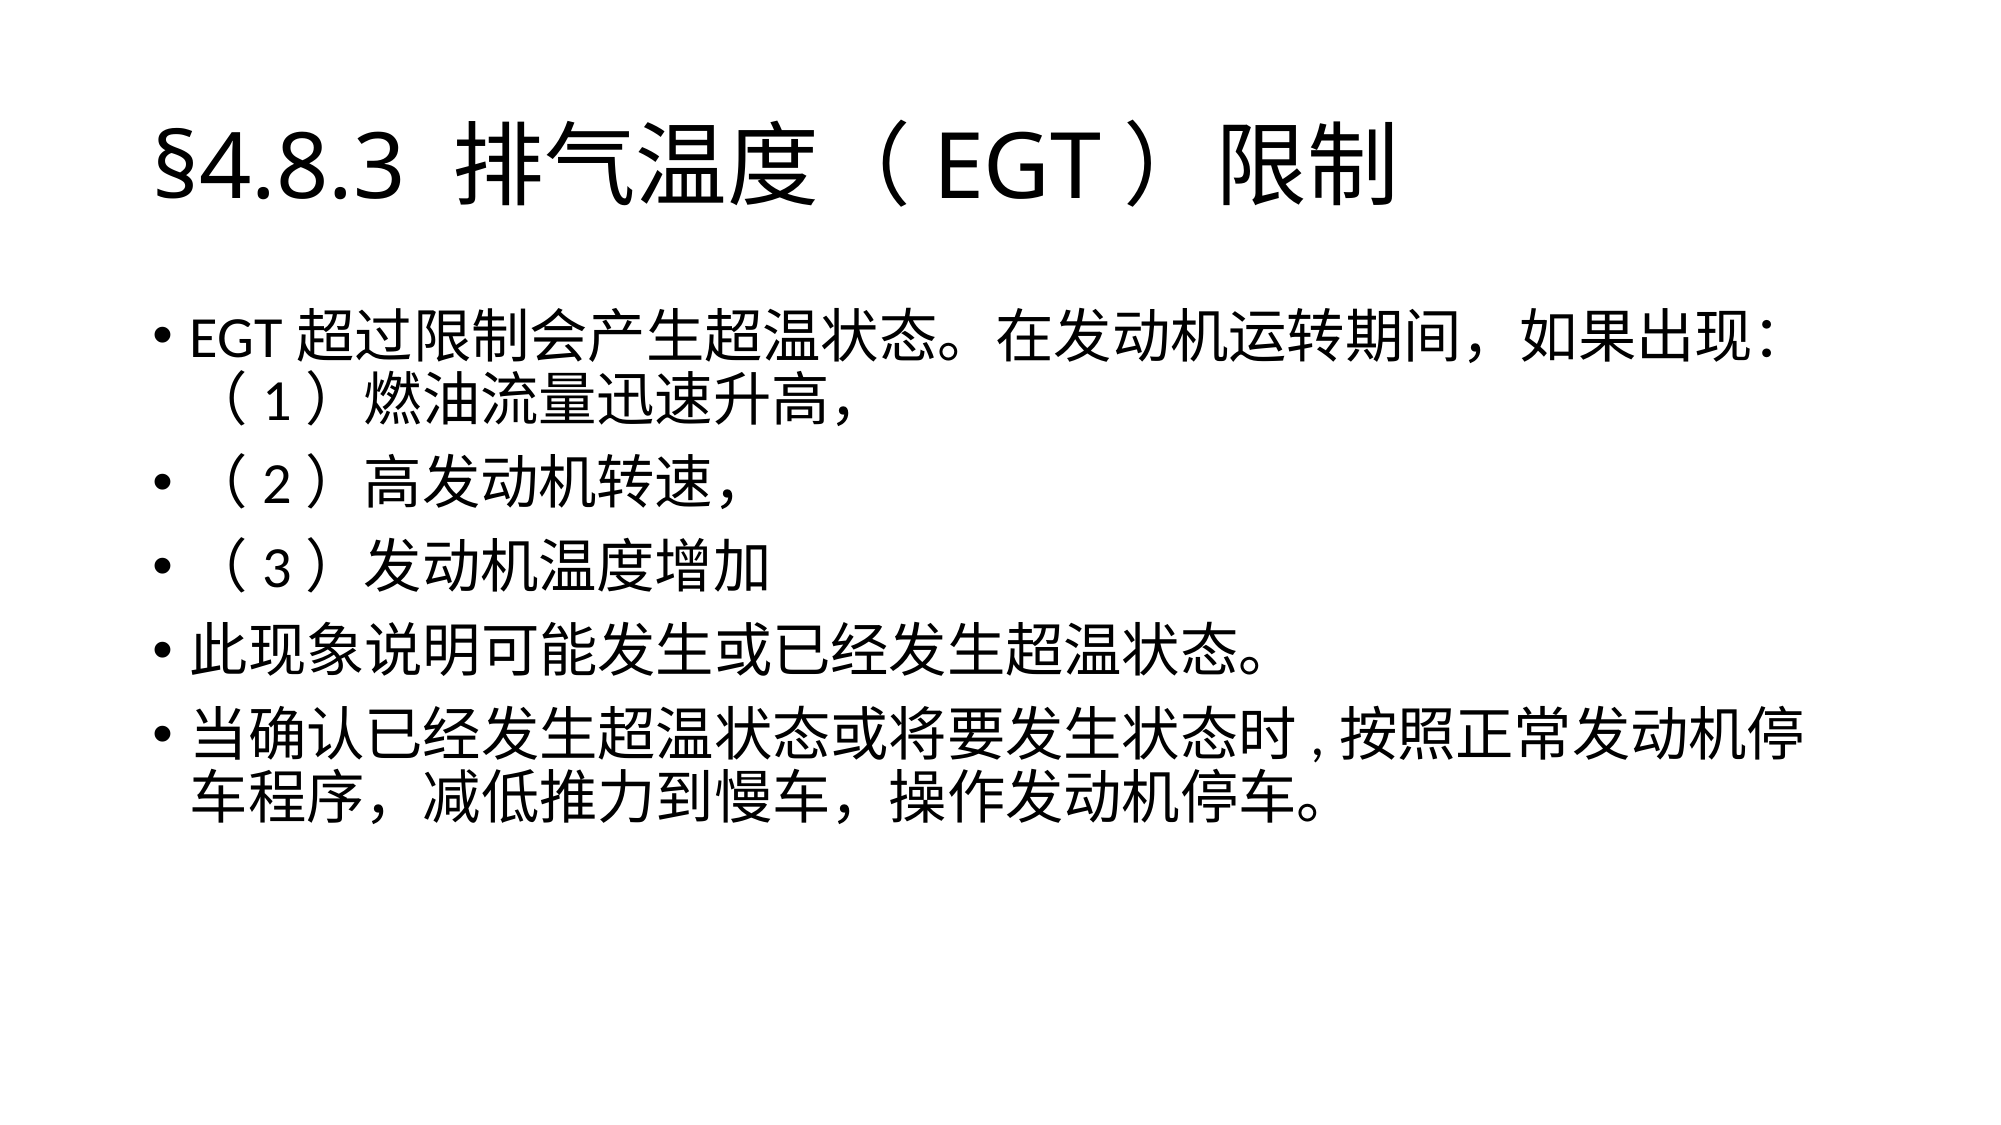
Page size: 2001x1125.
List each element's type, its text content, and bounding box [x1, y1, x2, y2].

list EGT超过限制会产生超温状态。在发动机运转期间，如果出现：（1）燃油流量迅速升高， （2）高发动机转速， （3）发动机温度增加 此现象说明可能发生或已经发生超温状态。 当确认已经发生超温状态或将要发生状态时,按照正常发动机停车程序，减低推力到慢车，操作发动机停车。 [137, 299, 1863, 1014]
title §4.8.3 排气温度（EGT）限制 [137, 59, 1863, 278]
